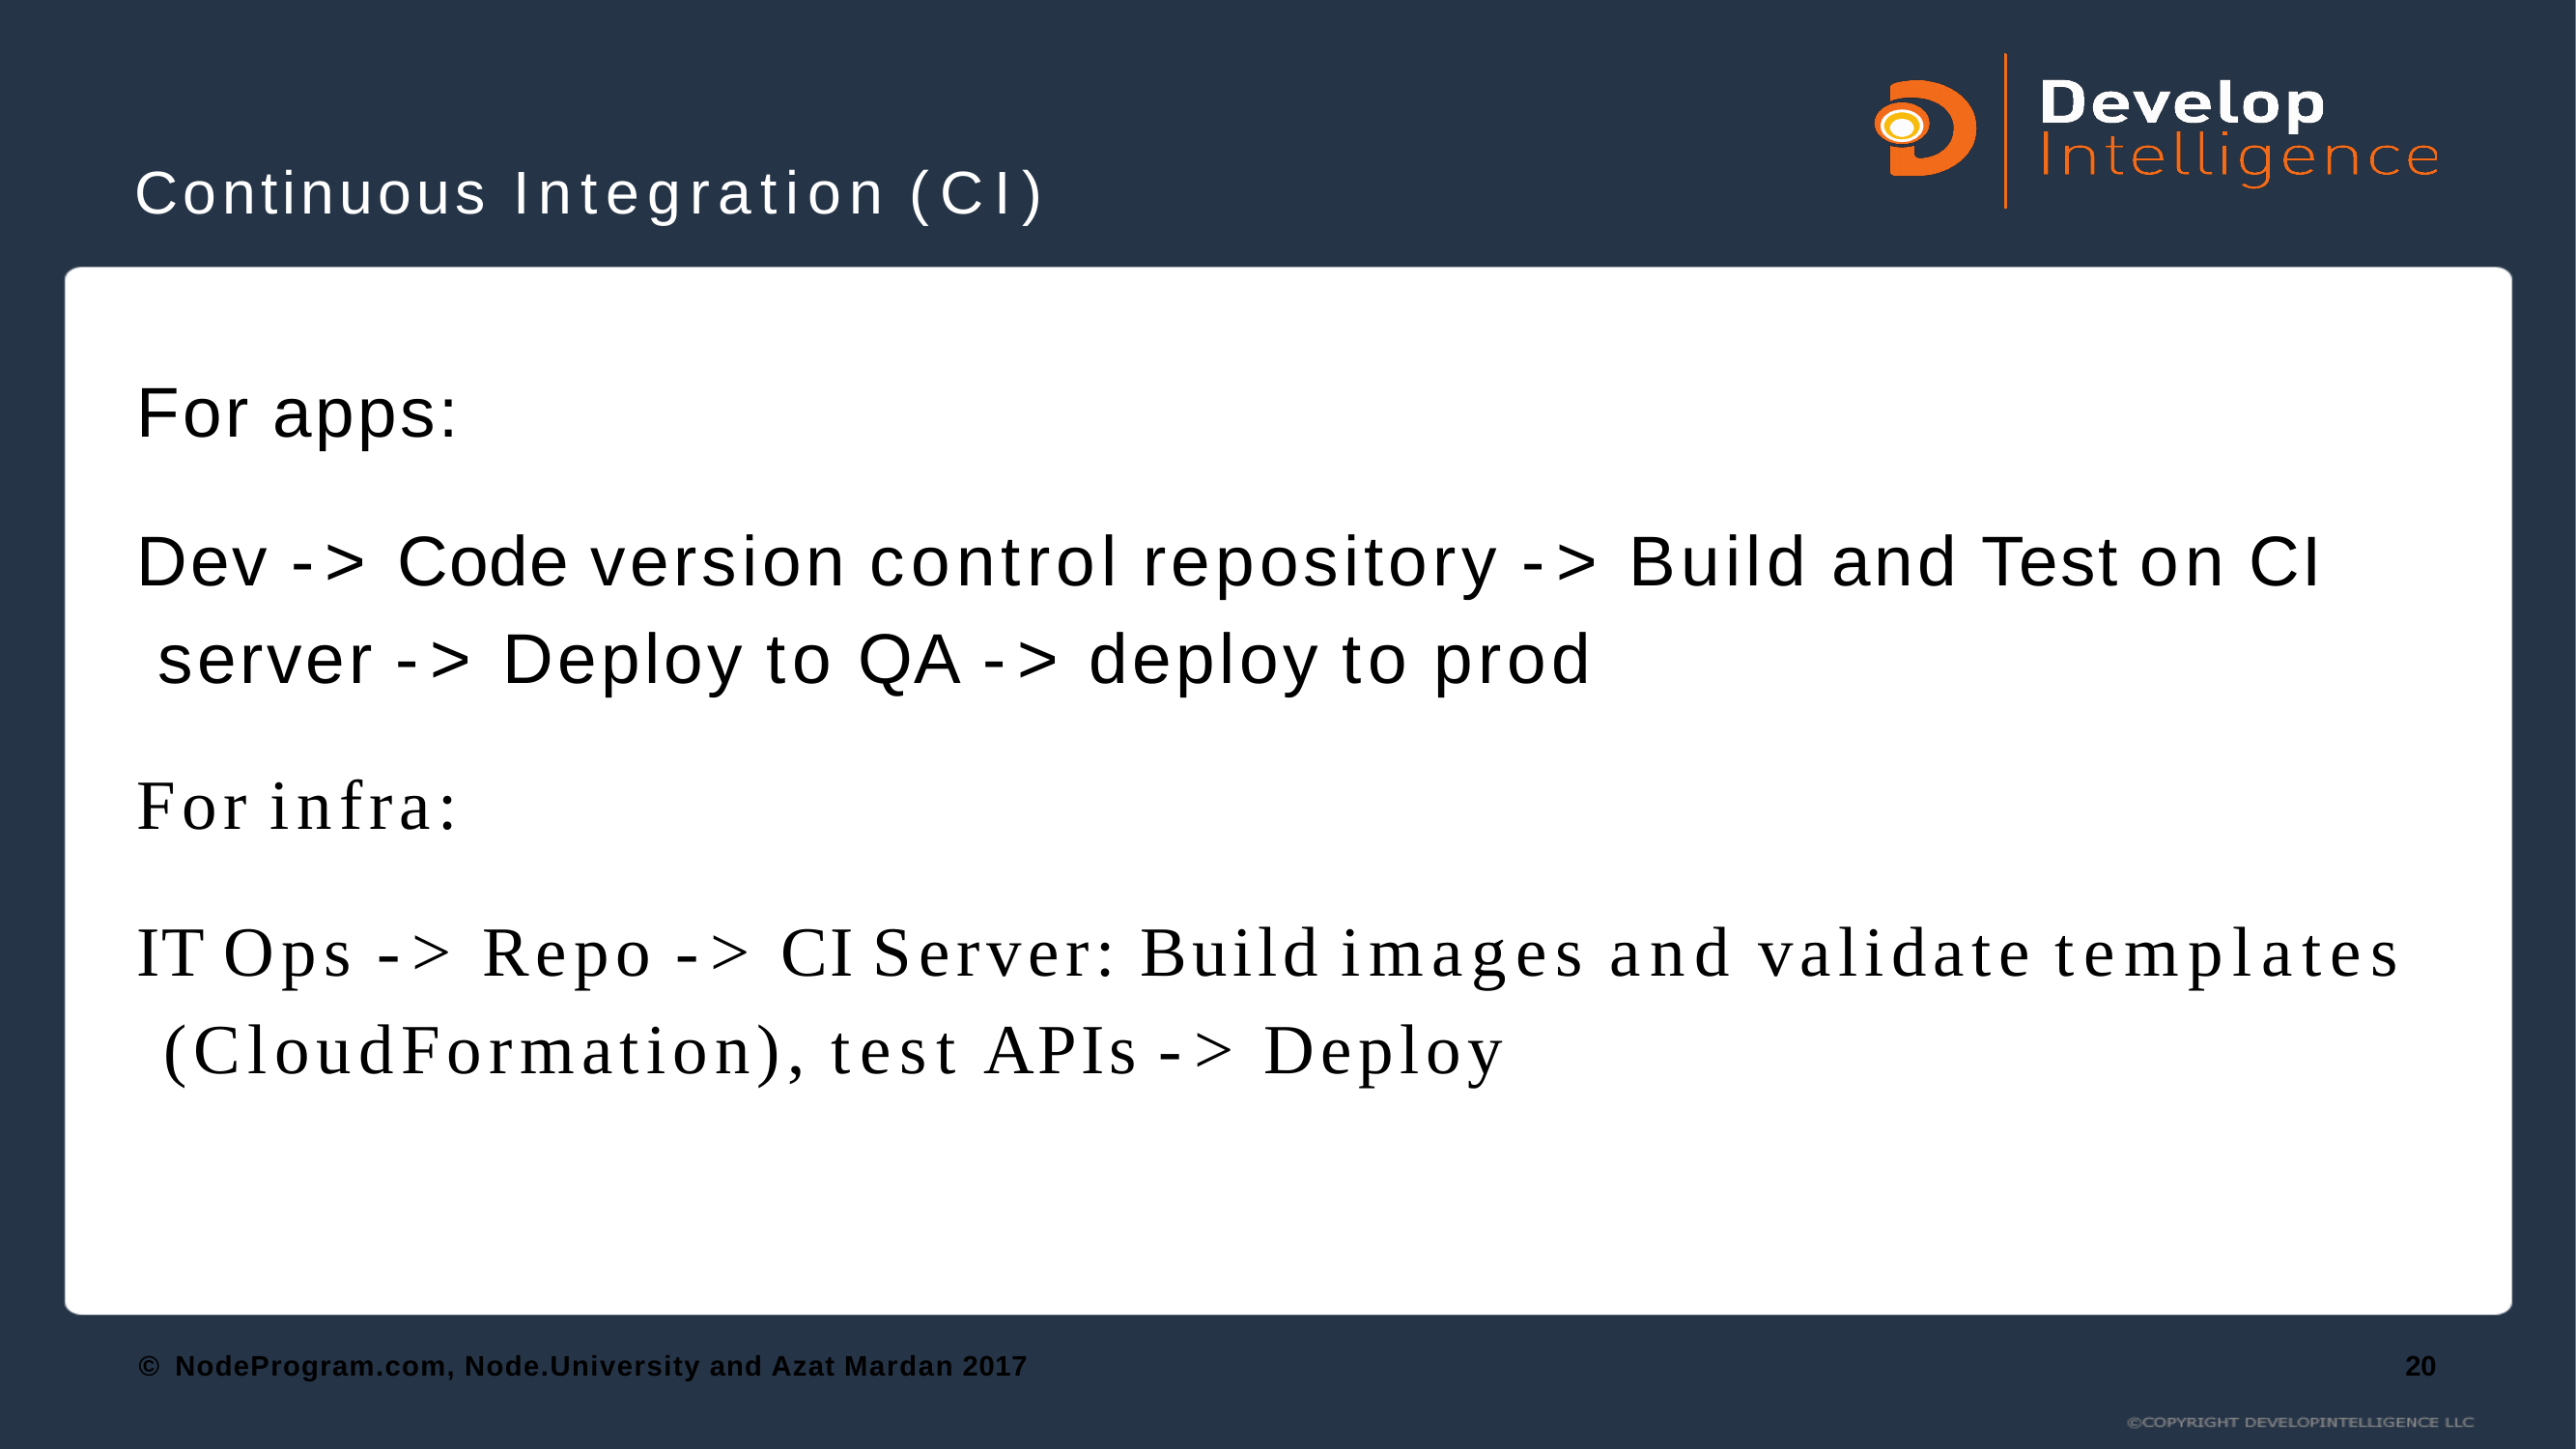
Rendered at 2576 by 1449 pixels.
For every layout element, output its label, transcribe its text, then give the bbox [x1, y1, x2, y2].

title Continuous Integration (CI) [132, 67, 2020, 312]
footer © NodeProgram.com, Node.University and Azat Mardan 2017 [136, 1347, 1034, 1449]
text_box 20 [2401, 1347, 2441, 1382]
picture [0, 0, 2576, 1449]
text_box For apps: Dev -> Code version control repository -> Build and Test on CI server -> Deploy to QA -> deploy to prod For infra: IT Ops -> Repo -> CI Server: Build images and validate templates (CloudFormation), test APIs -> Deploy [134, 364, 2417, 1088]
